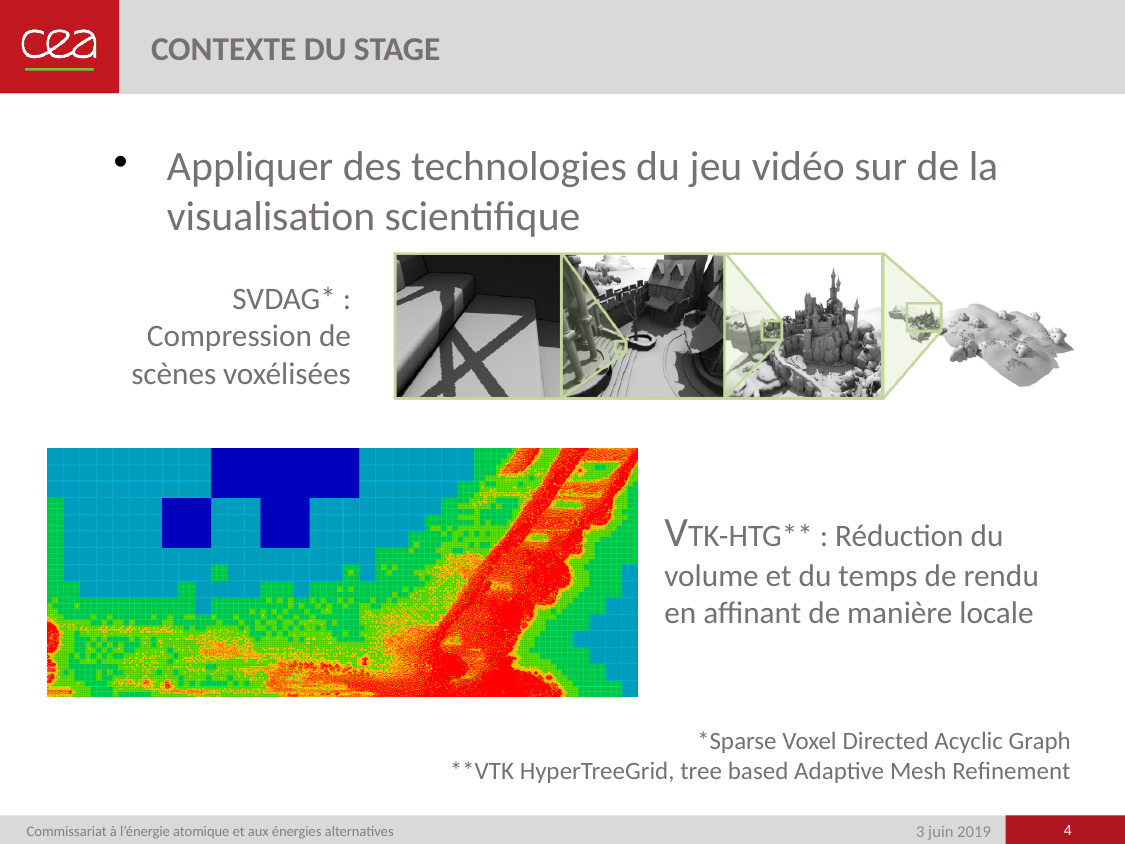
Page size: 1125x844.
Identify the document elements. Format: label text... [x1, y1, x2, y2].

picture [20, 27, 97, 71]
picture [46, 448, 638, 697]
picture [389, 249, 1076, 402]
text_box SVDAG* : Compression de scènes voxélisées [47, 270, 367, 379]
text_box *Sparse Voxel Directed Acyclic Graph **VTK HyperTreeGrid, tree based Adaptive Mesh Refinement [377, 716, 1087, 788]
text_box 1 [1029, 821, 1107, 839]
text_box VTK-HTG** : Réduction du volume et du temps de rendu en affinant de manière locale [643, 497, 1063, 662]
text_box Appliquer des technologies du jeu vidéo sur de la visualisation scientifique [81, 131, 1087, 194]
text_box Contexte du stage [136, 24, 1125, 71]
